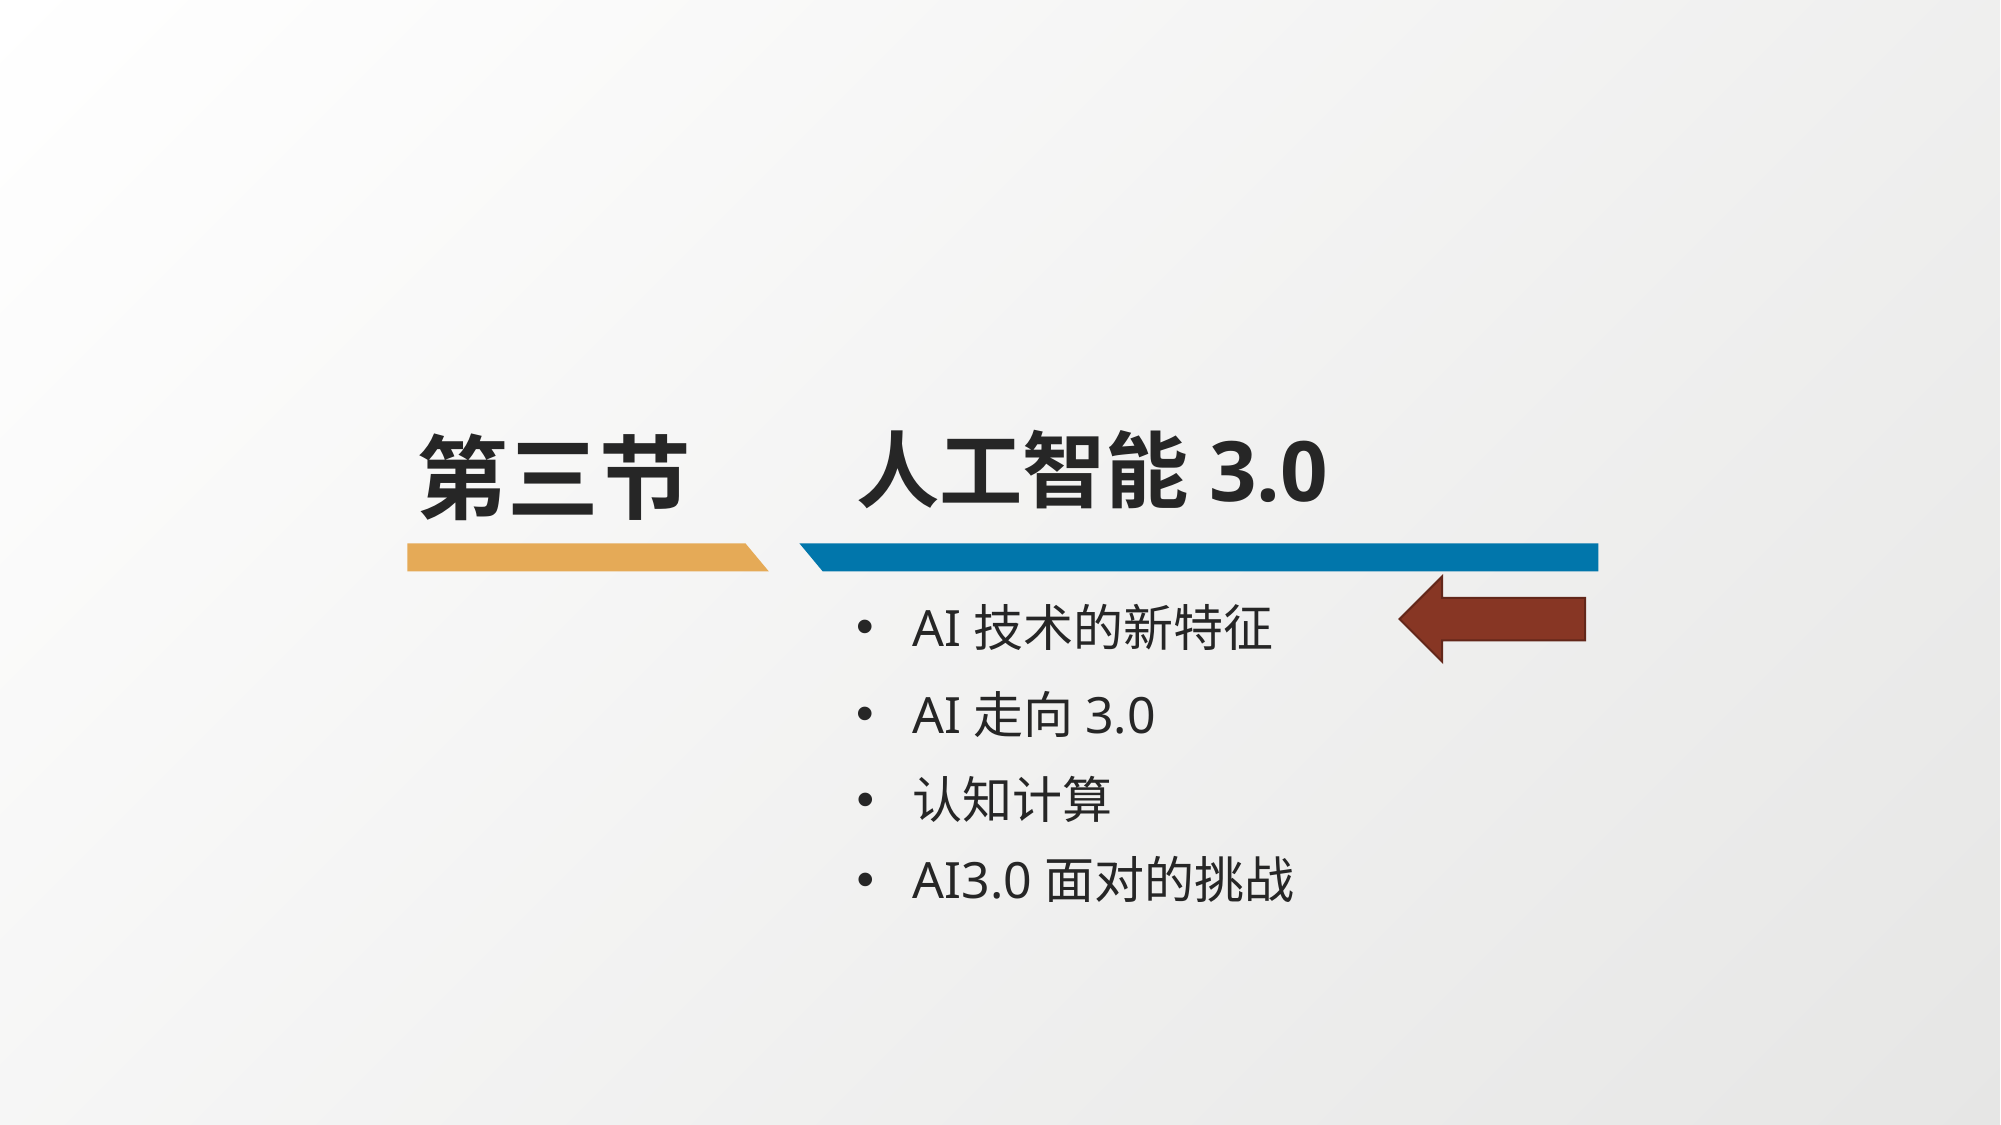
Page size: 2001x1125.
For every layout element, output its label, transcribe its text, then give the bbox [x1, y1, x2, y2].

text_box AI3.0面对的挑战 [841, 841, 1441, 917]
text_box AI走向3.0 [841, 676, 1649, 751]
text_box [401, 410, 1599, 572]
text_box 认知计算 [841, 761, 1441, 837]
text_box AI技术的新特征 [841, 589, 1467, 676]
text_box [1398, 574, 1587, 665]
